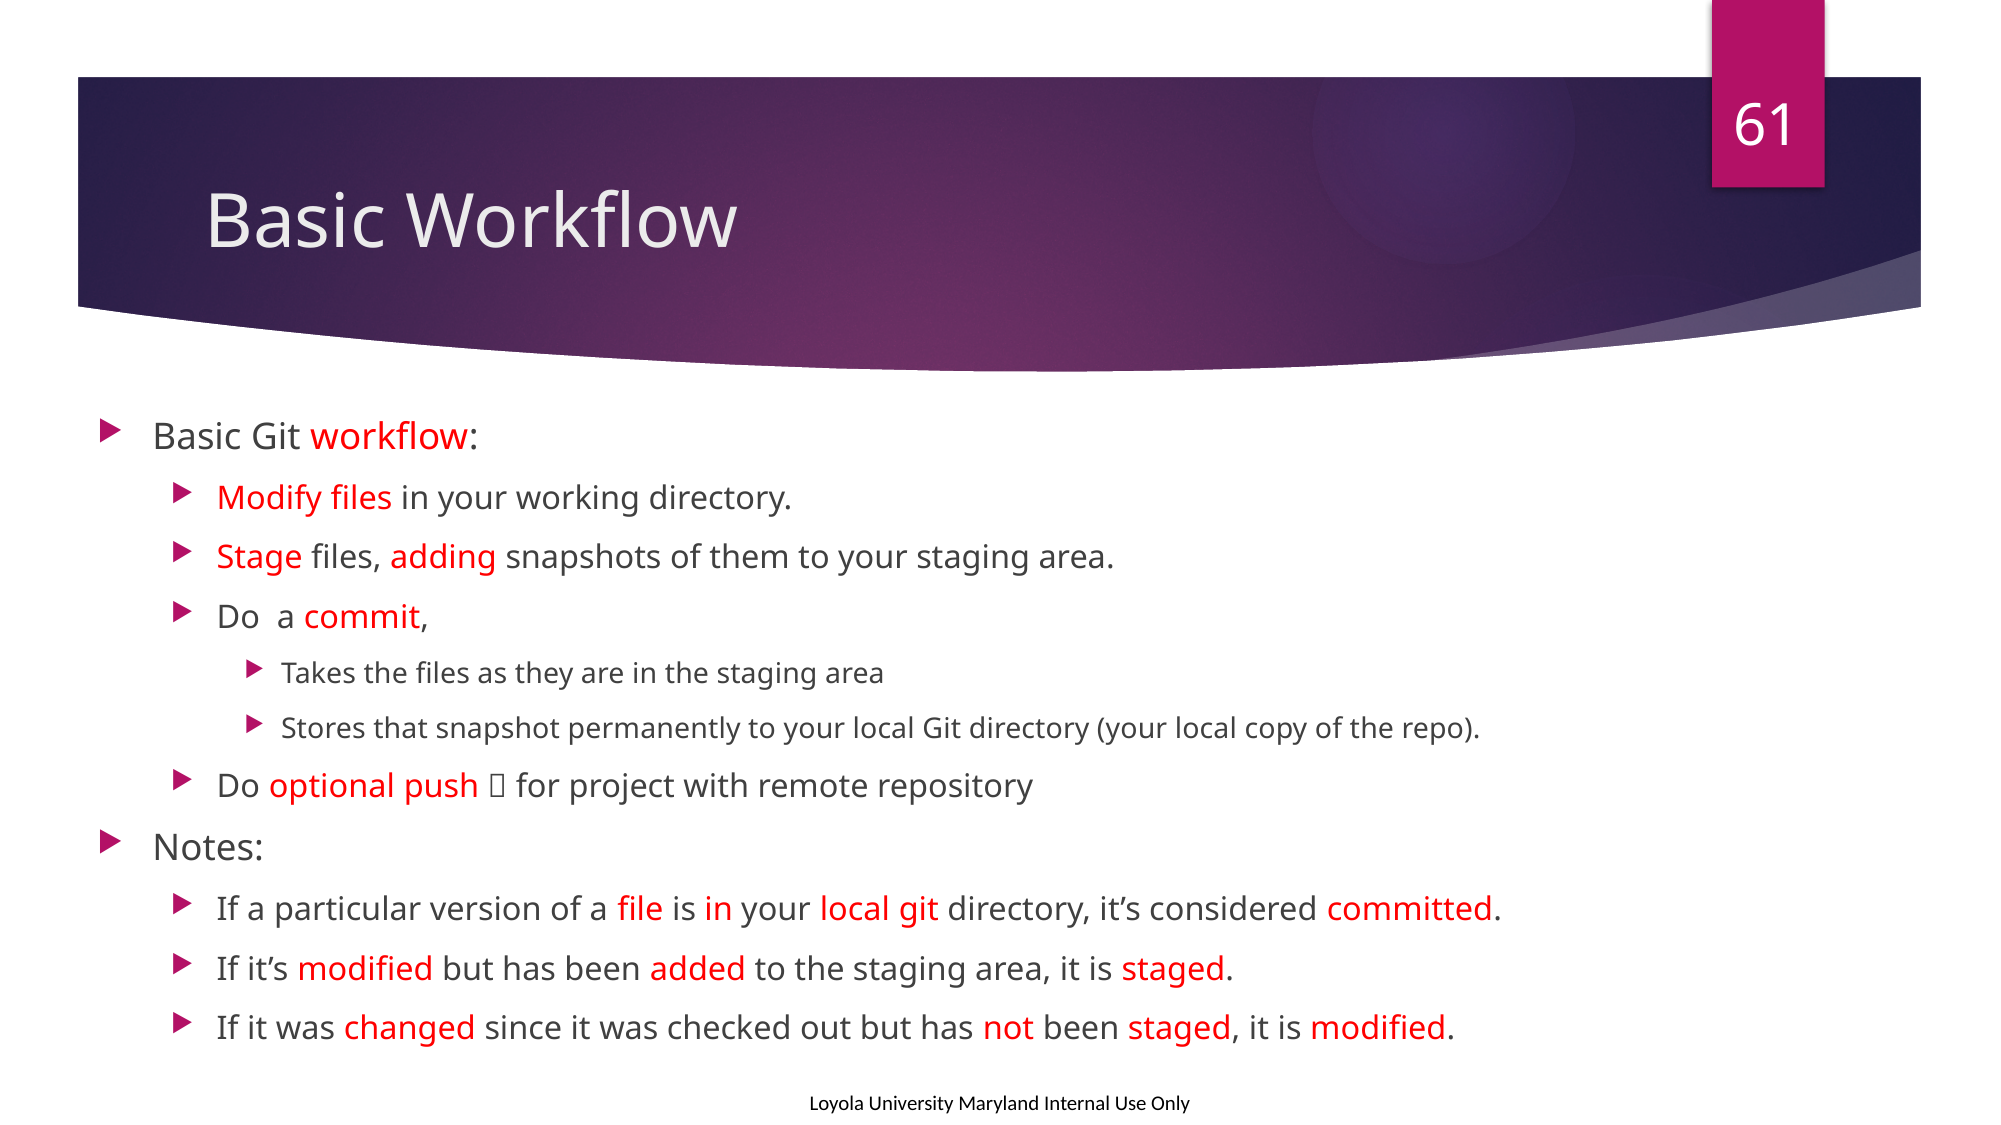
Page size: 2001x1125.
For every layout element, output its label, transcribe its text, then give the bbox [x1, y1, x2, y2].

title Basic Workflow [189, 159, 1627, 276]
list Basic Git workflow: Modify files in your working directory. Stage files, adding snapshots of them to your staging area. Do a commit, Takes the files as they are in the staging area Stores that snapshot permanently to your local Git directory (your local copy of the repo). Do optional push  for project with remote repository Notes: If a particular version of a file is in your local git directory, it’s considered committed. If it’s modified but has been added to the staging area, it is staged. If it was changed since it was checked out but has not been staged, it is modified. [82, 404, 1915, 1058]
slide_number 61 [1698, 48, 1836, 175]
